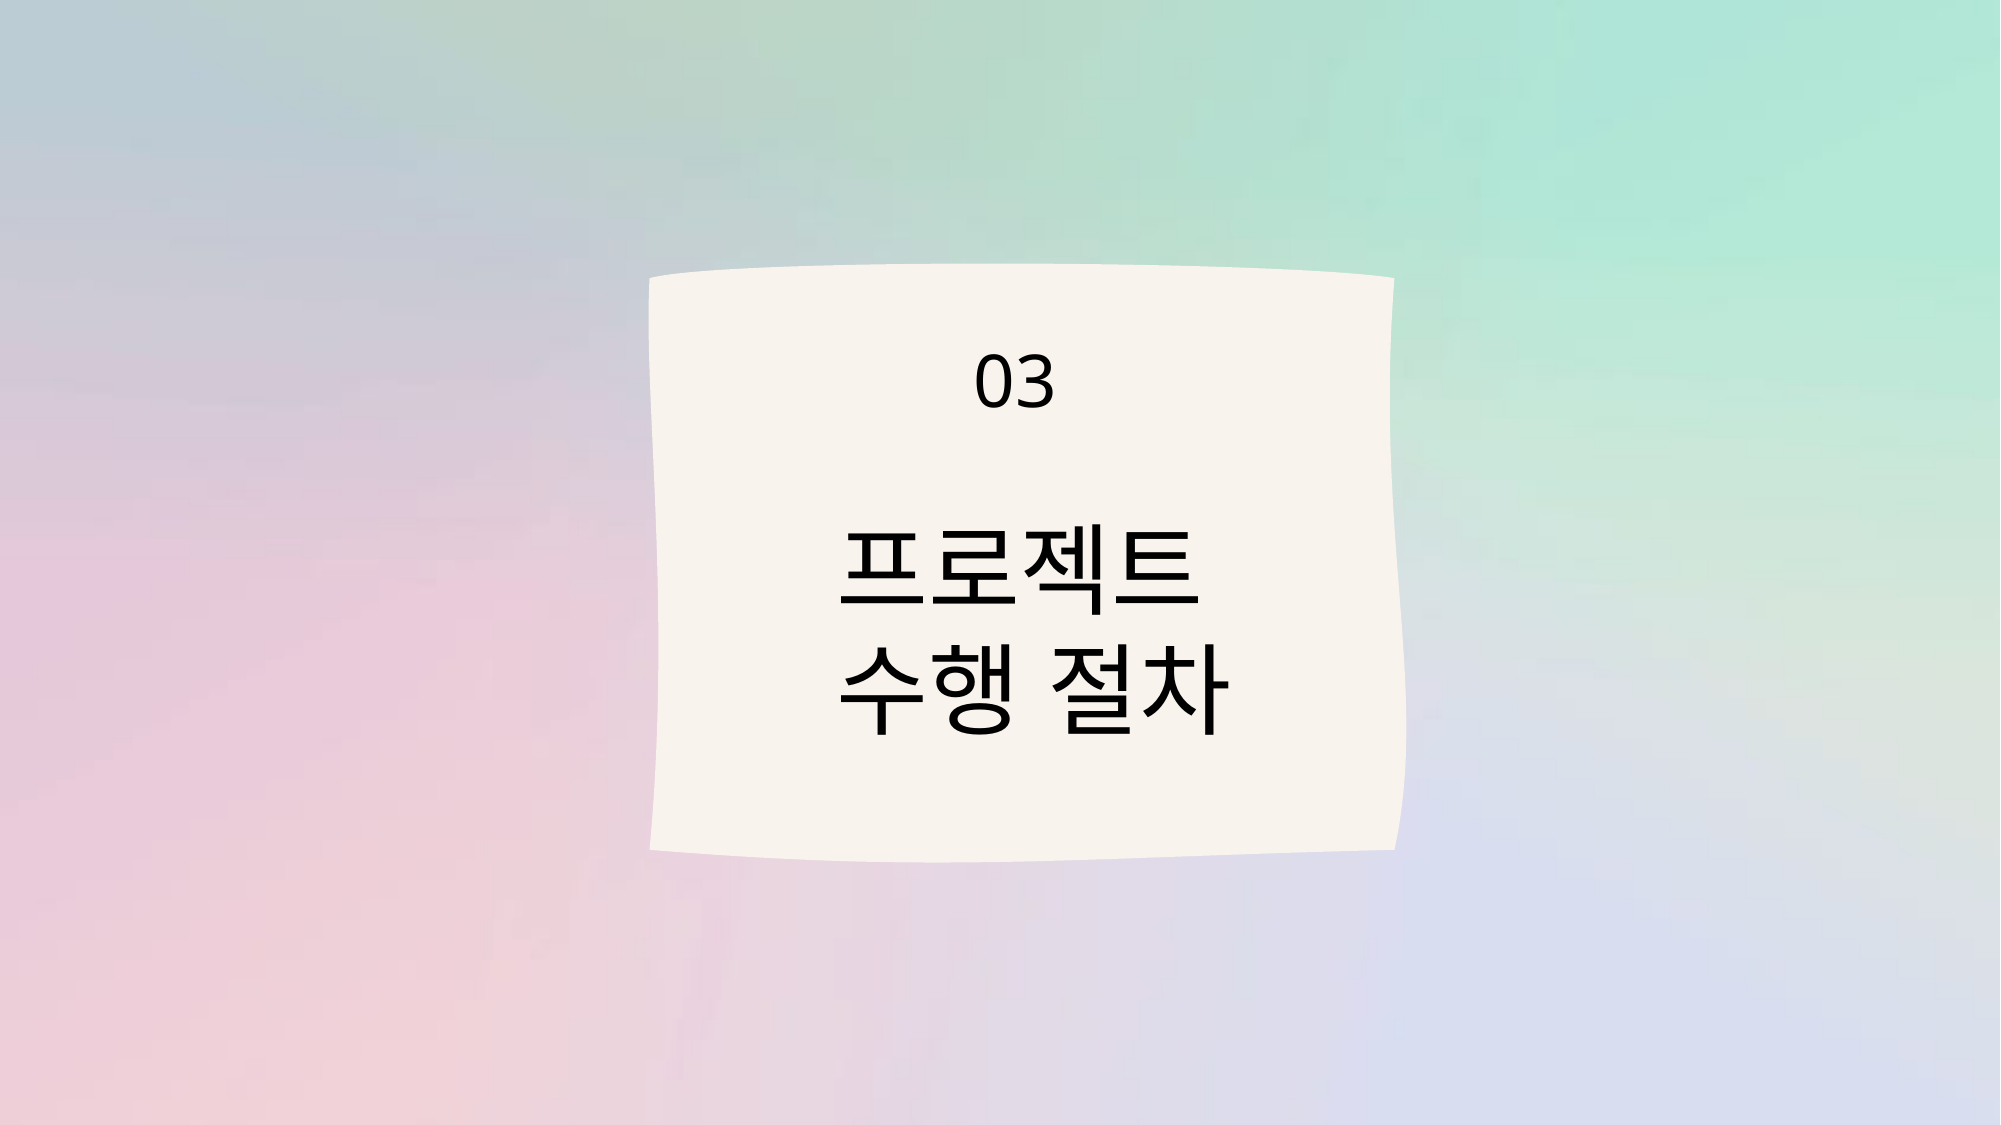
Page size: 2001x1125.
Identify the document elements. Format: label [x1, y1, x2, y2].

text_box [647, 278, 1395, 850]
picture [0, 0, 2000, 1125]
